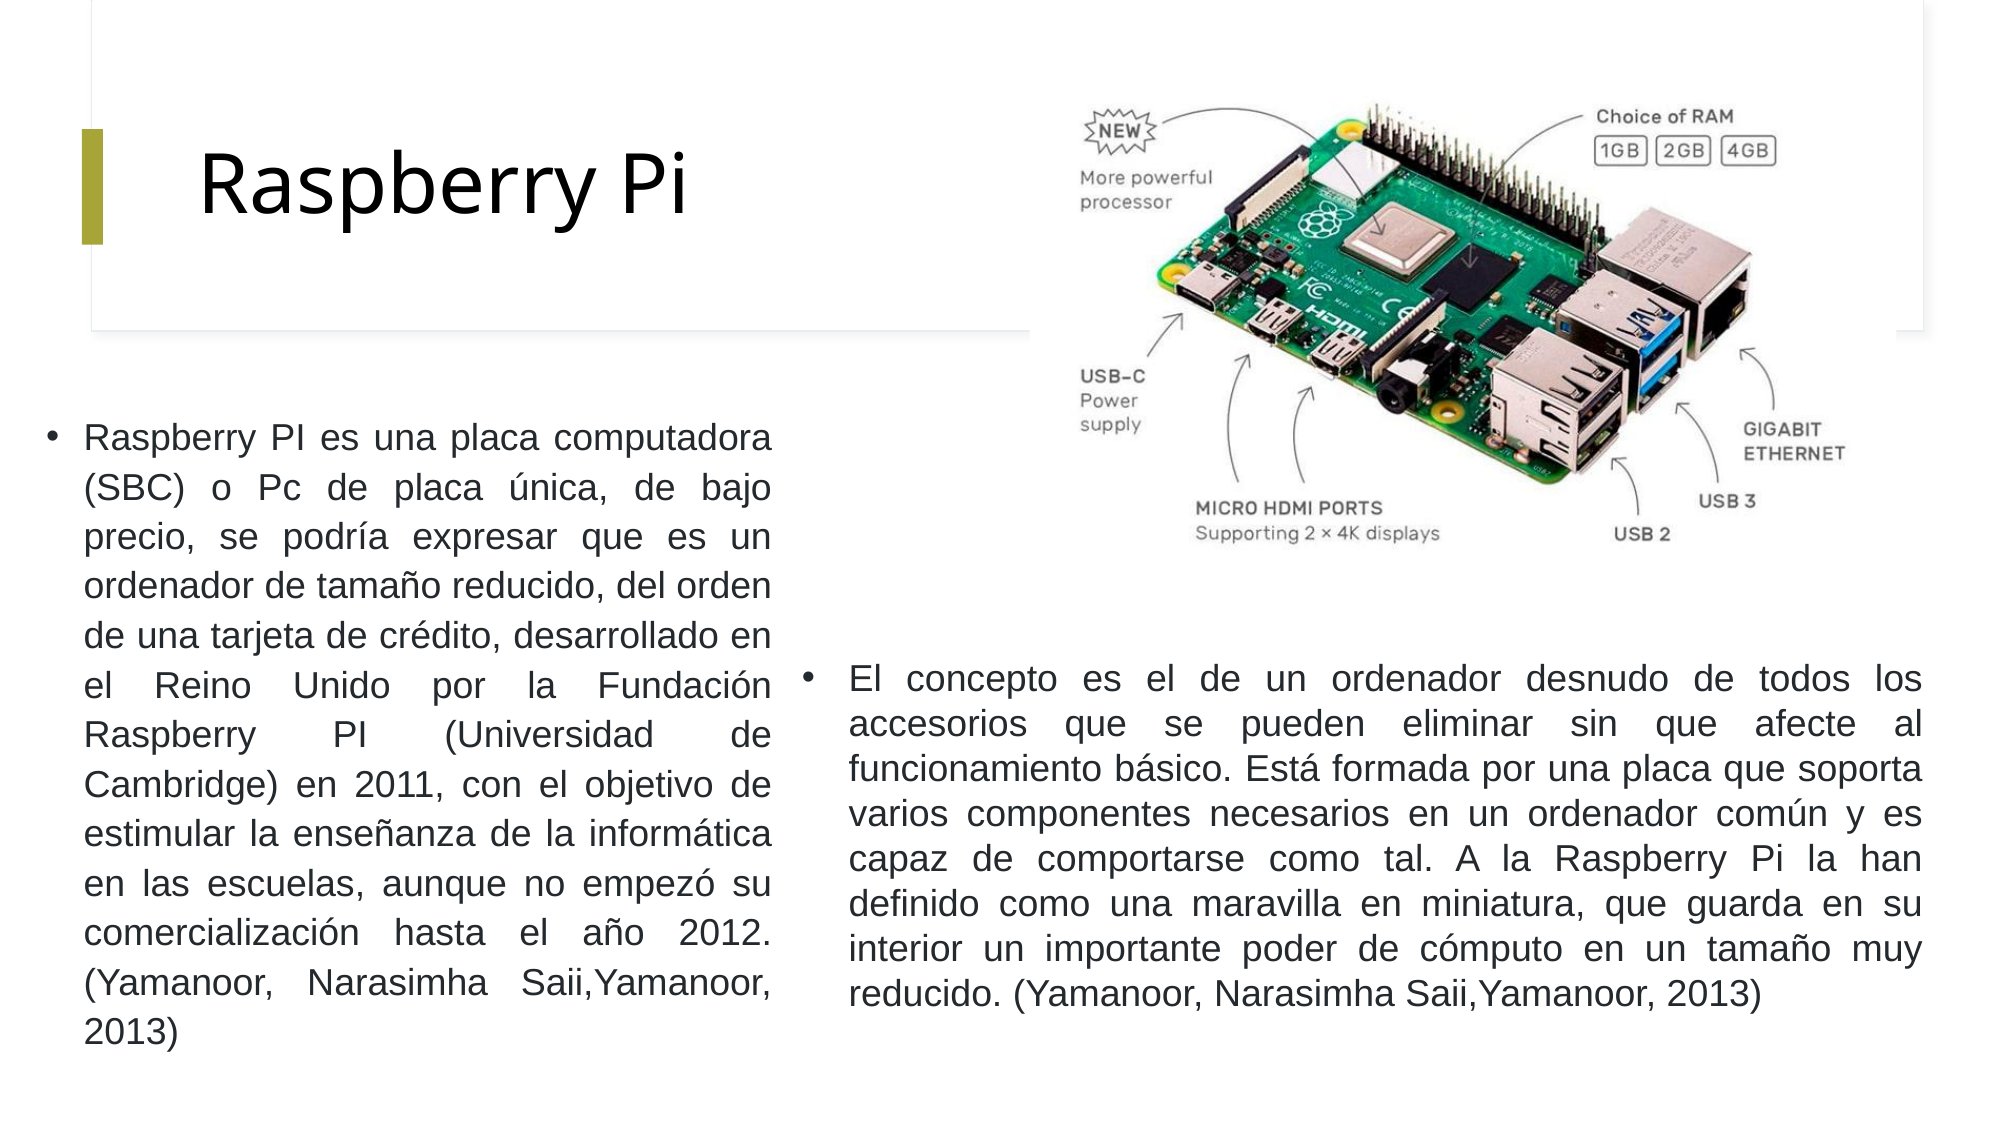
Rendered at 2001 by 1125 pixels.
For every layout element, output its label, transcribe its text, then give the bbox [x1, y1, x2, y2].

text_box El concepto es el de un ordenador desnudo de todos los accesorios que se pueden eliminar sin que afecte al funcionamiento básico. Está formada por una placa que soporta varios componentes necesarios en un ordenador común y es capaz de comportarse como tal. A la Raspberry Pi la han definido como una maravilla en miniatura, que guarda en su interior un importante poder de cómputo en un tamaño muy reducido. (Yamanoor, Narasimha Saii,Yamanoor, 2013) [787, 646, 1938, 1022]
list Raspberry PI es una placa computadora (SBC) o Pc de placa única, de bajo precio, se podría expresar que es un ordenador de tamaño reducido, del orden de una tarjeta de crédito, desarrollado en el Reino Unido por la Fundación Raspberry PI (Universidad de Cambridge) en 2011, con el objetivo de estimular la enseñanza de la informática en las escuelas, aunque no empezó su comercialización hasta el año 2012. (Yamanoor, Narasimha Saii,Yamanoor, 2013) [31, 401, 788, 1072]
picture [1029, 53, 1897, 590]
title Raspberry Pi [183, 90, 1029, 284]
